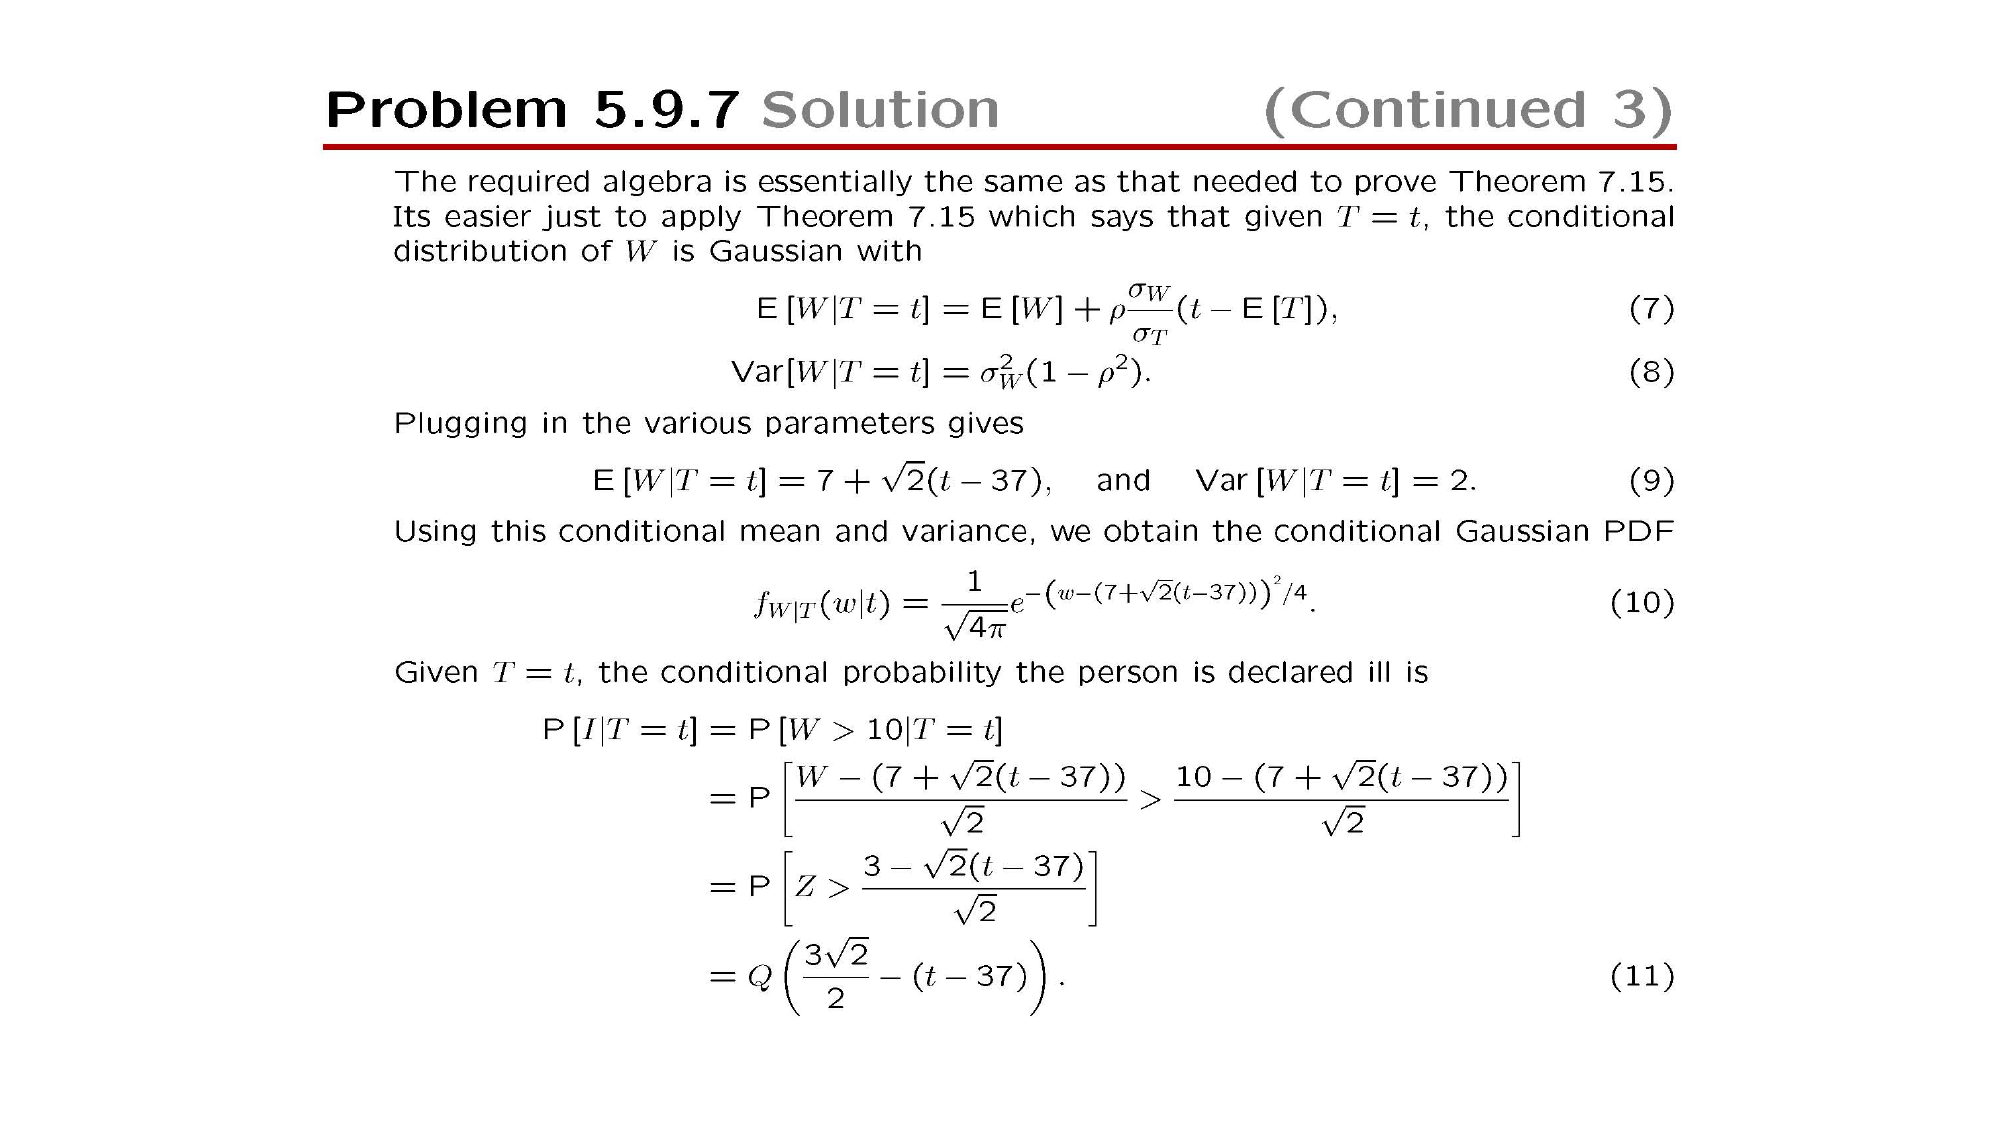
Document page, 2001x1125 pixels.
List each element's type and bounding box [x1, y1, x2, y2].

picture [271, 0, 1728, 1125]
